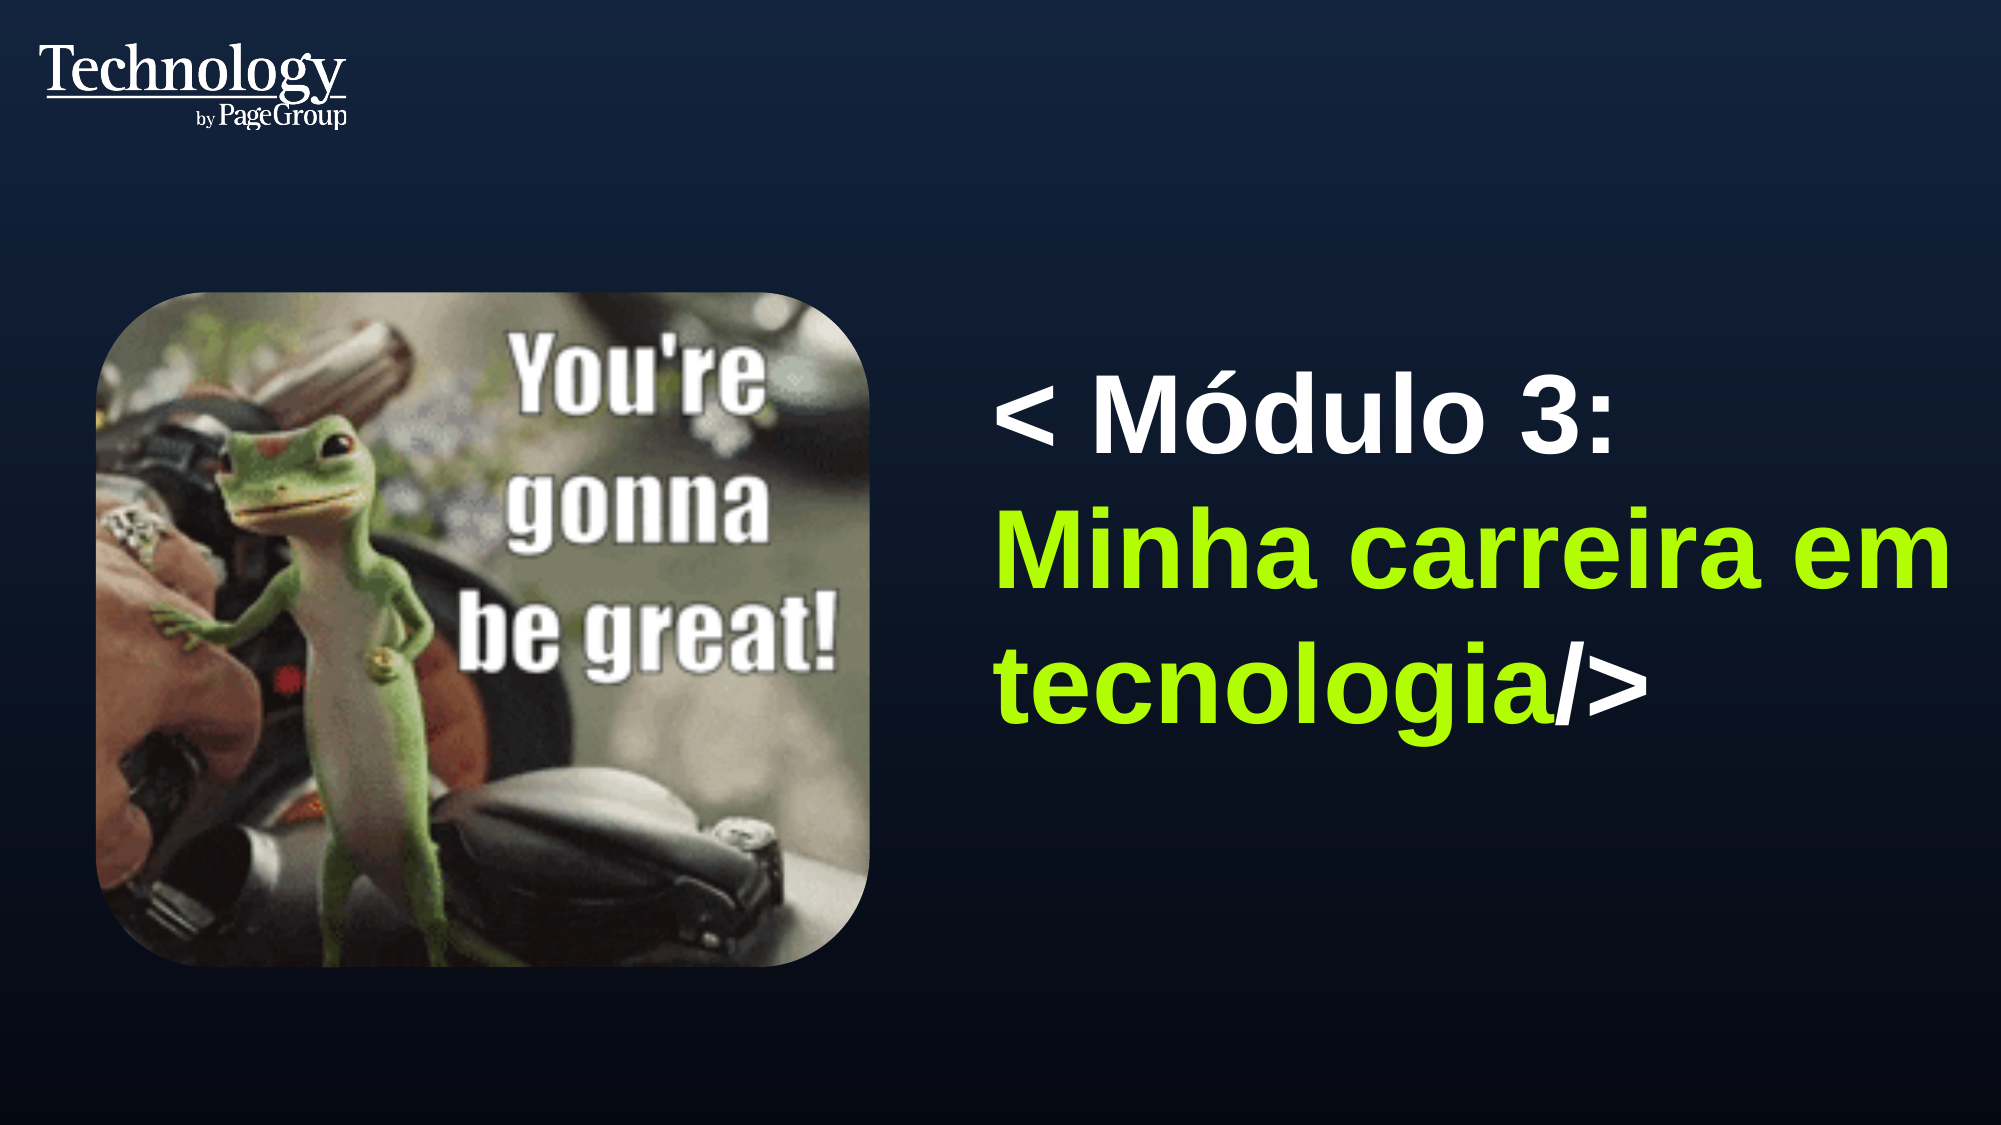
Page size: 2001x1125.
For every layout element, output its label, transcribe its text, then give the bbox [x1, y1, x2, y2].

text_box < Módulo 3: Minha carreira em tecnologia/> [977, 198, 1980, 754]
text_box [0, 0, 2000, 1125]
picture [39, 43, 347, 130]
picture [95, 292, 870, 968]
